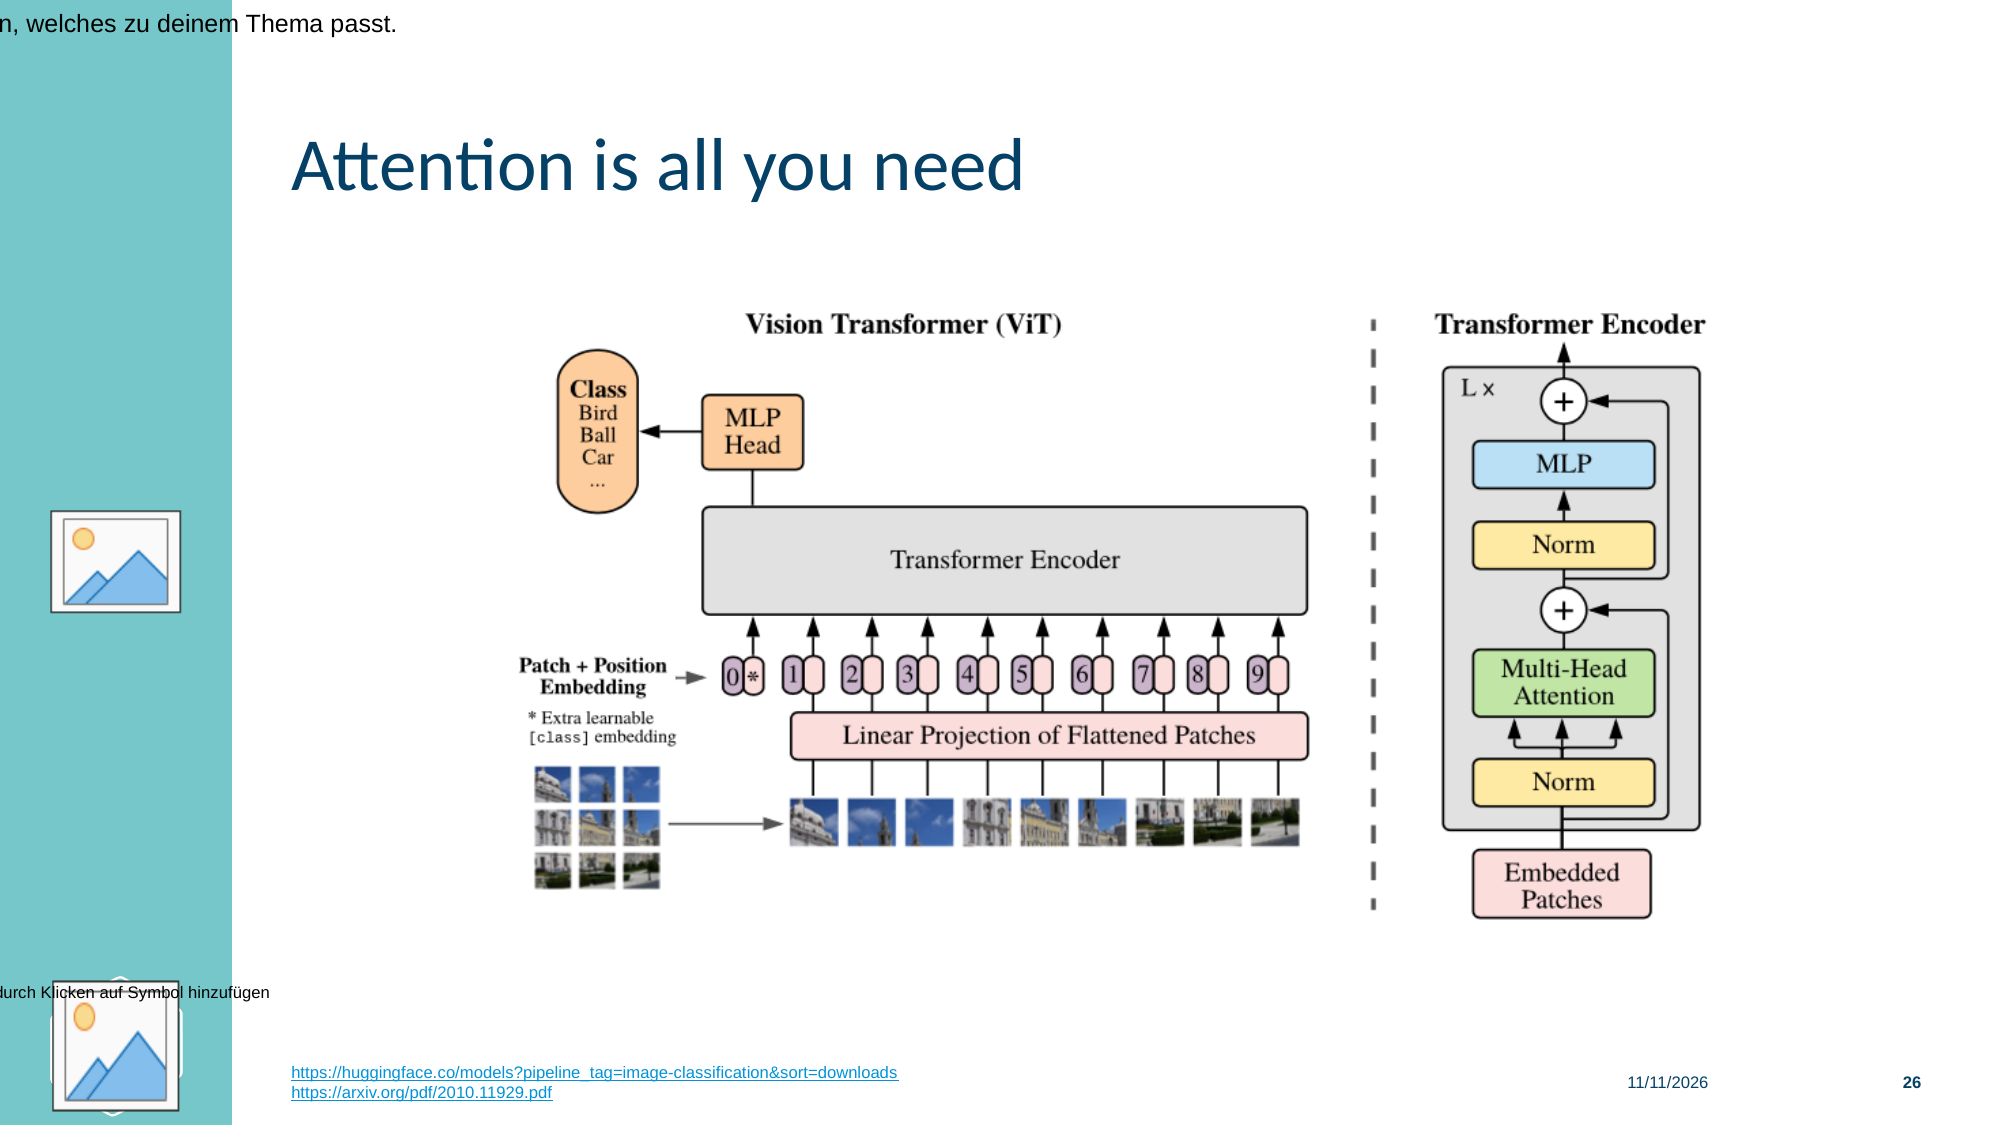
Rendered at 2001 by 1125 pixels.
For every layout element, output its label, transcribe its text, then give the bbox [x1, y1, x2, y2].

slide_number 26 [1850, 1058, 1922, 1106]
title Attention is all you need [291, 125, 1922, 279]
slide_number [1437, 1058, 1709, 1106]
footer https://huggingface.co/models?pipeline_tag=image-classification&sort=downloads https://arxiv.org/pdf/2010.11929.pdf [291, 1058, 1000, 1106]
picture [503, 278, 1768, 939]
picture [0, 0, 233, 1125]
